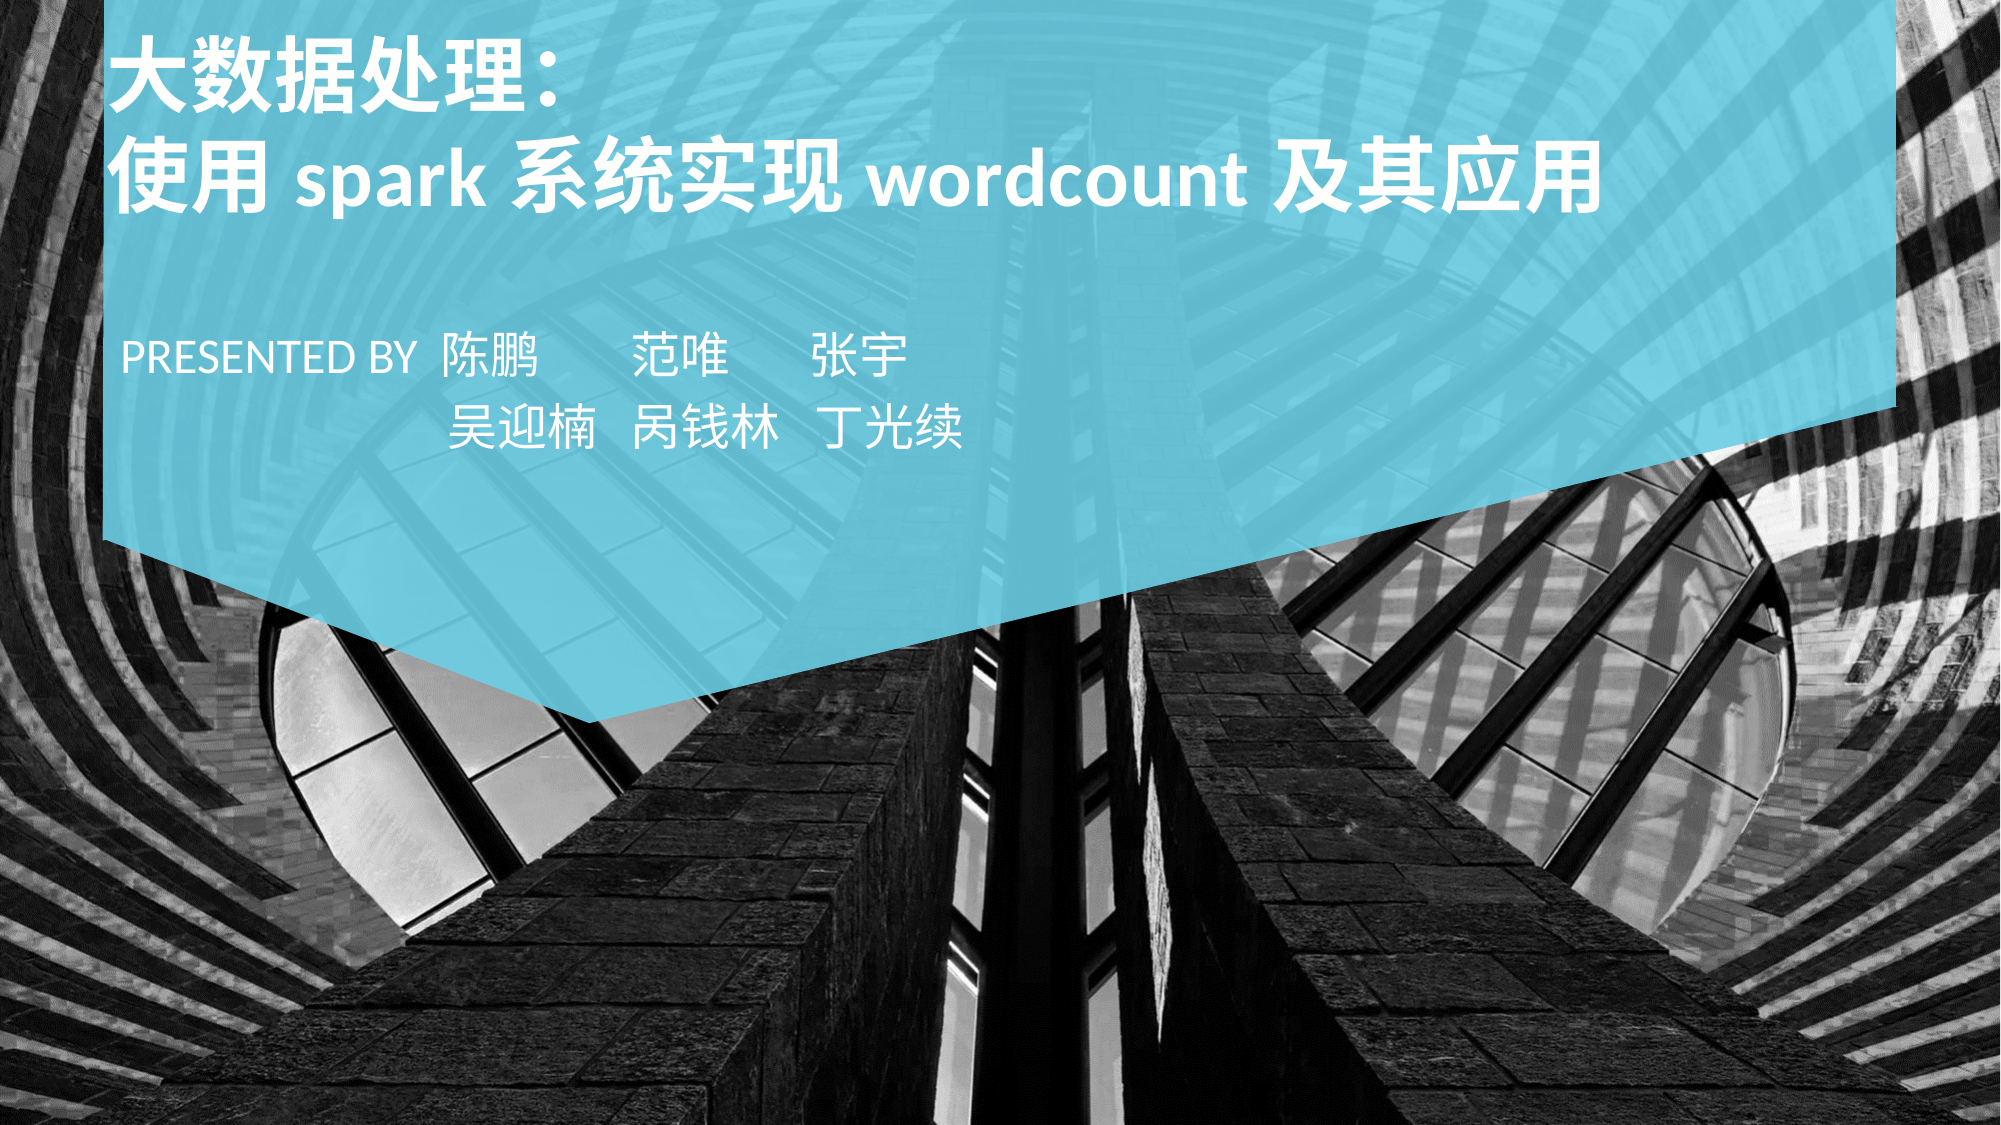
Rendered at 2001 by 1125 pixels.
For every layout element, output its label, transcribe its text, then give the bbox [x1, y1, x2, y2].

picture [0, 0, 2001, 1125]
text_box 大数据处理： 使用spark系统实现wordcount及其应用 [91, 15, 1777, 231]
list PRESENTED BY 陈鹏 范唯 张宇 吴迎楠 呙钱林 丁光续 [105, 303, 1060, 460]
